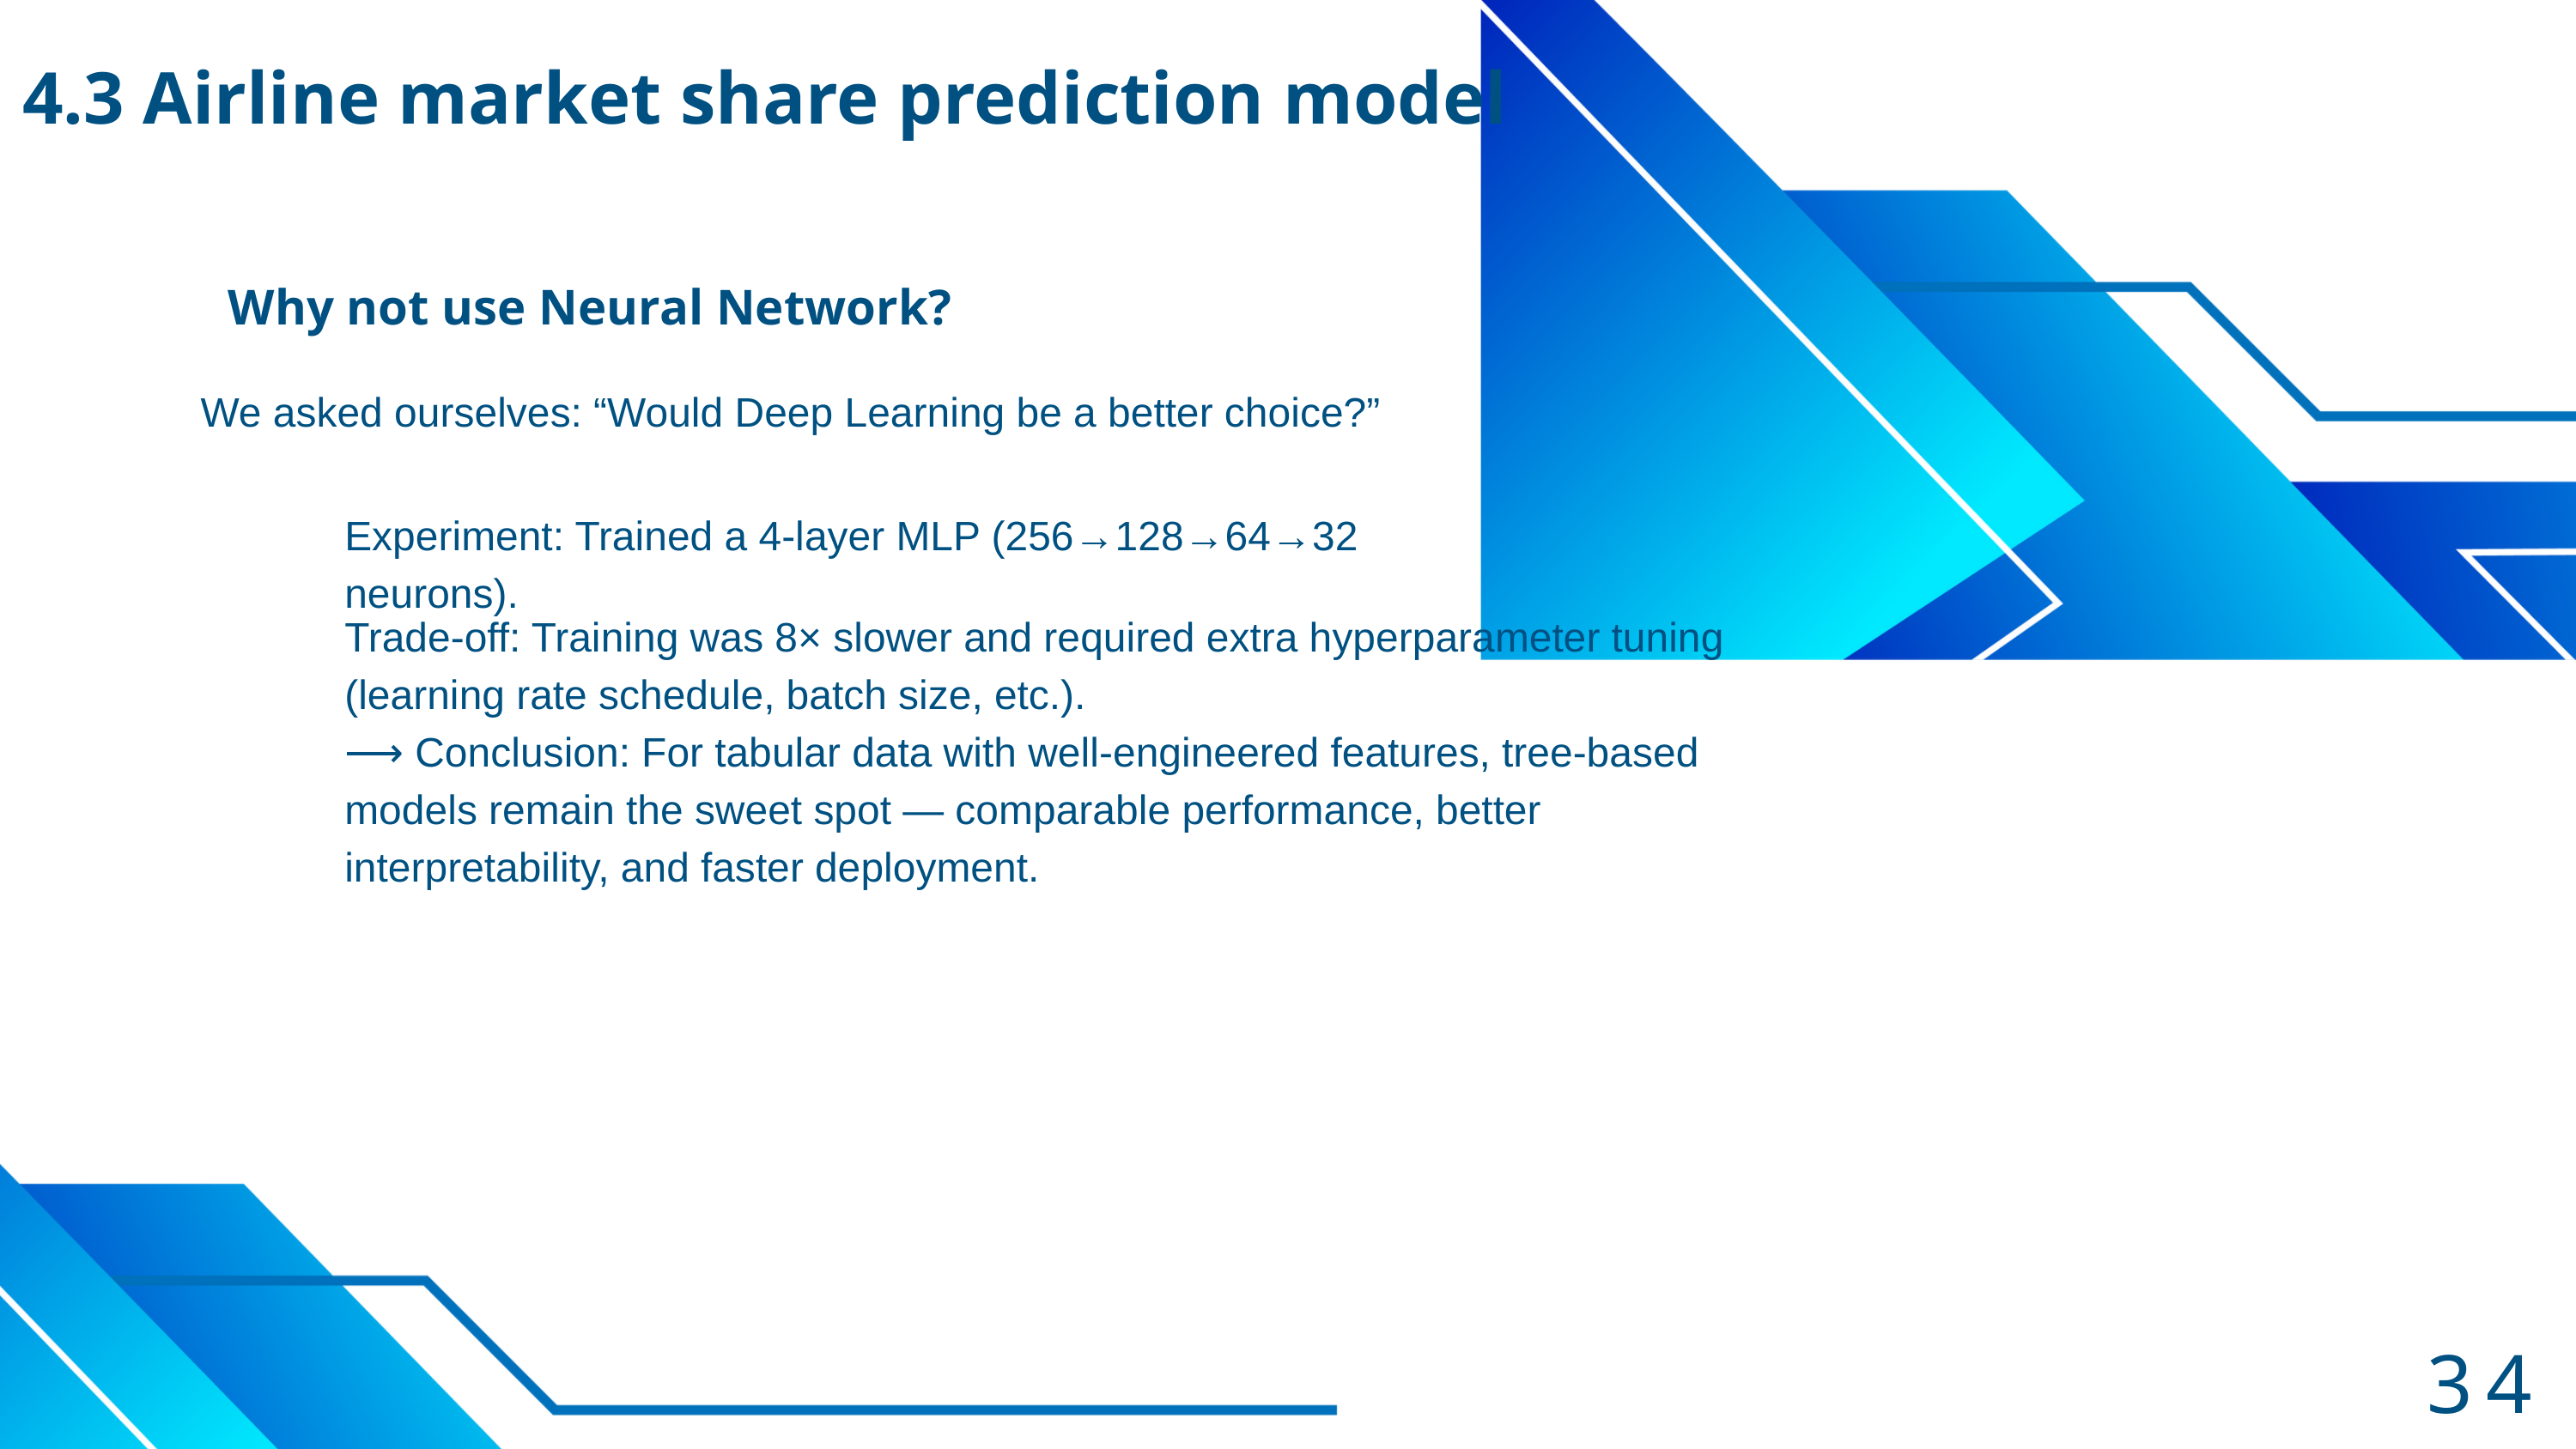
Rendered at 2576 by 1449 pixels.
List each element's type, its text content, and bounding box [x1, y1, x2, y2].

text_box 4.3 Airline market share prediction model [22, 38, 1697, 138]
text_box Experiment: Trained a 4-layer MLP (256→128→64→32 neurons). [344, 500, 1546, 602]
text_box 34 [2406, 1317, 2554, 1430]
text_box Why not use Neural Network? [228, 266, 1662, 335]
text_box [1480, 0, 2576, 660]
text_box We asked ourselves: “Would Deep Learning be a better choice?” [200, 377, 1935, 435]
text_box [0, 885, 1339, 1449]
text_box Trade-off: Training was 8× slower and required extra hyperparameter tuning (learning rate schedule, batch size, etc.). ⟶ Conclusion: For tabular data with well-engineered features, tree-based models remain the sweet spot — comparable performance, better interpretability, and faster deployment. [344, 602, 1783, 949]
